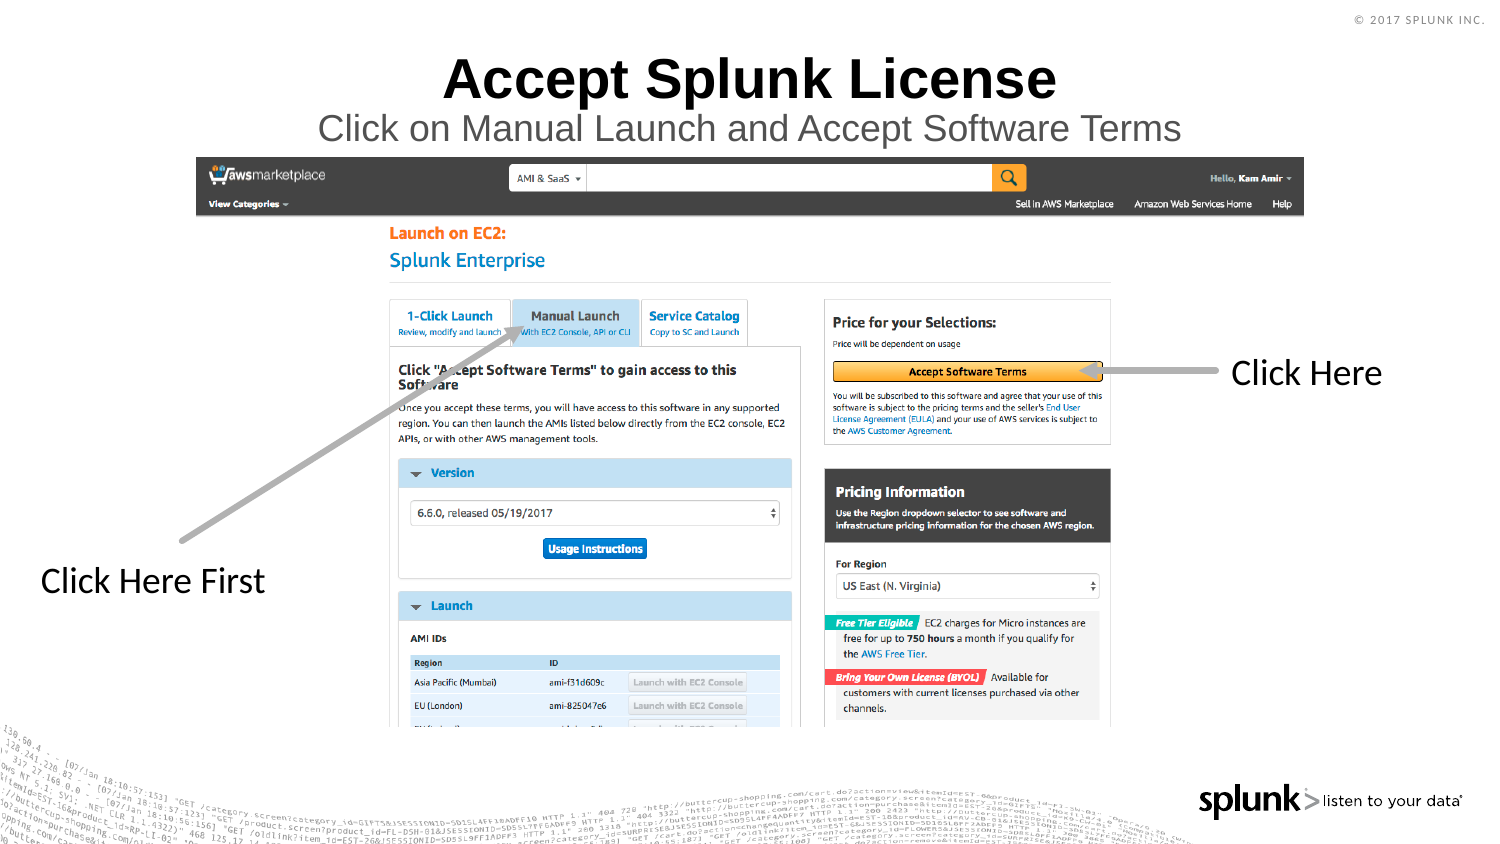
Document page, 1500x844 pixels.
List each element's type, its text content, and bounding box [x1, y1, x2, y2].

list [196, 157, 1304, 727]
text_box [181, 325, 525, 541]
picture [0, 0, 1500, 844]
subtitle Click on Manual Launch and Accept Software Terms [56, 108, 1444, 142]
title Accept Splunk License [56, 38, 1444, 93]
text_box Click Here First [40, 556, 196, 602]
text_box Click Here [1304, 347, 1384, 393]
